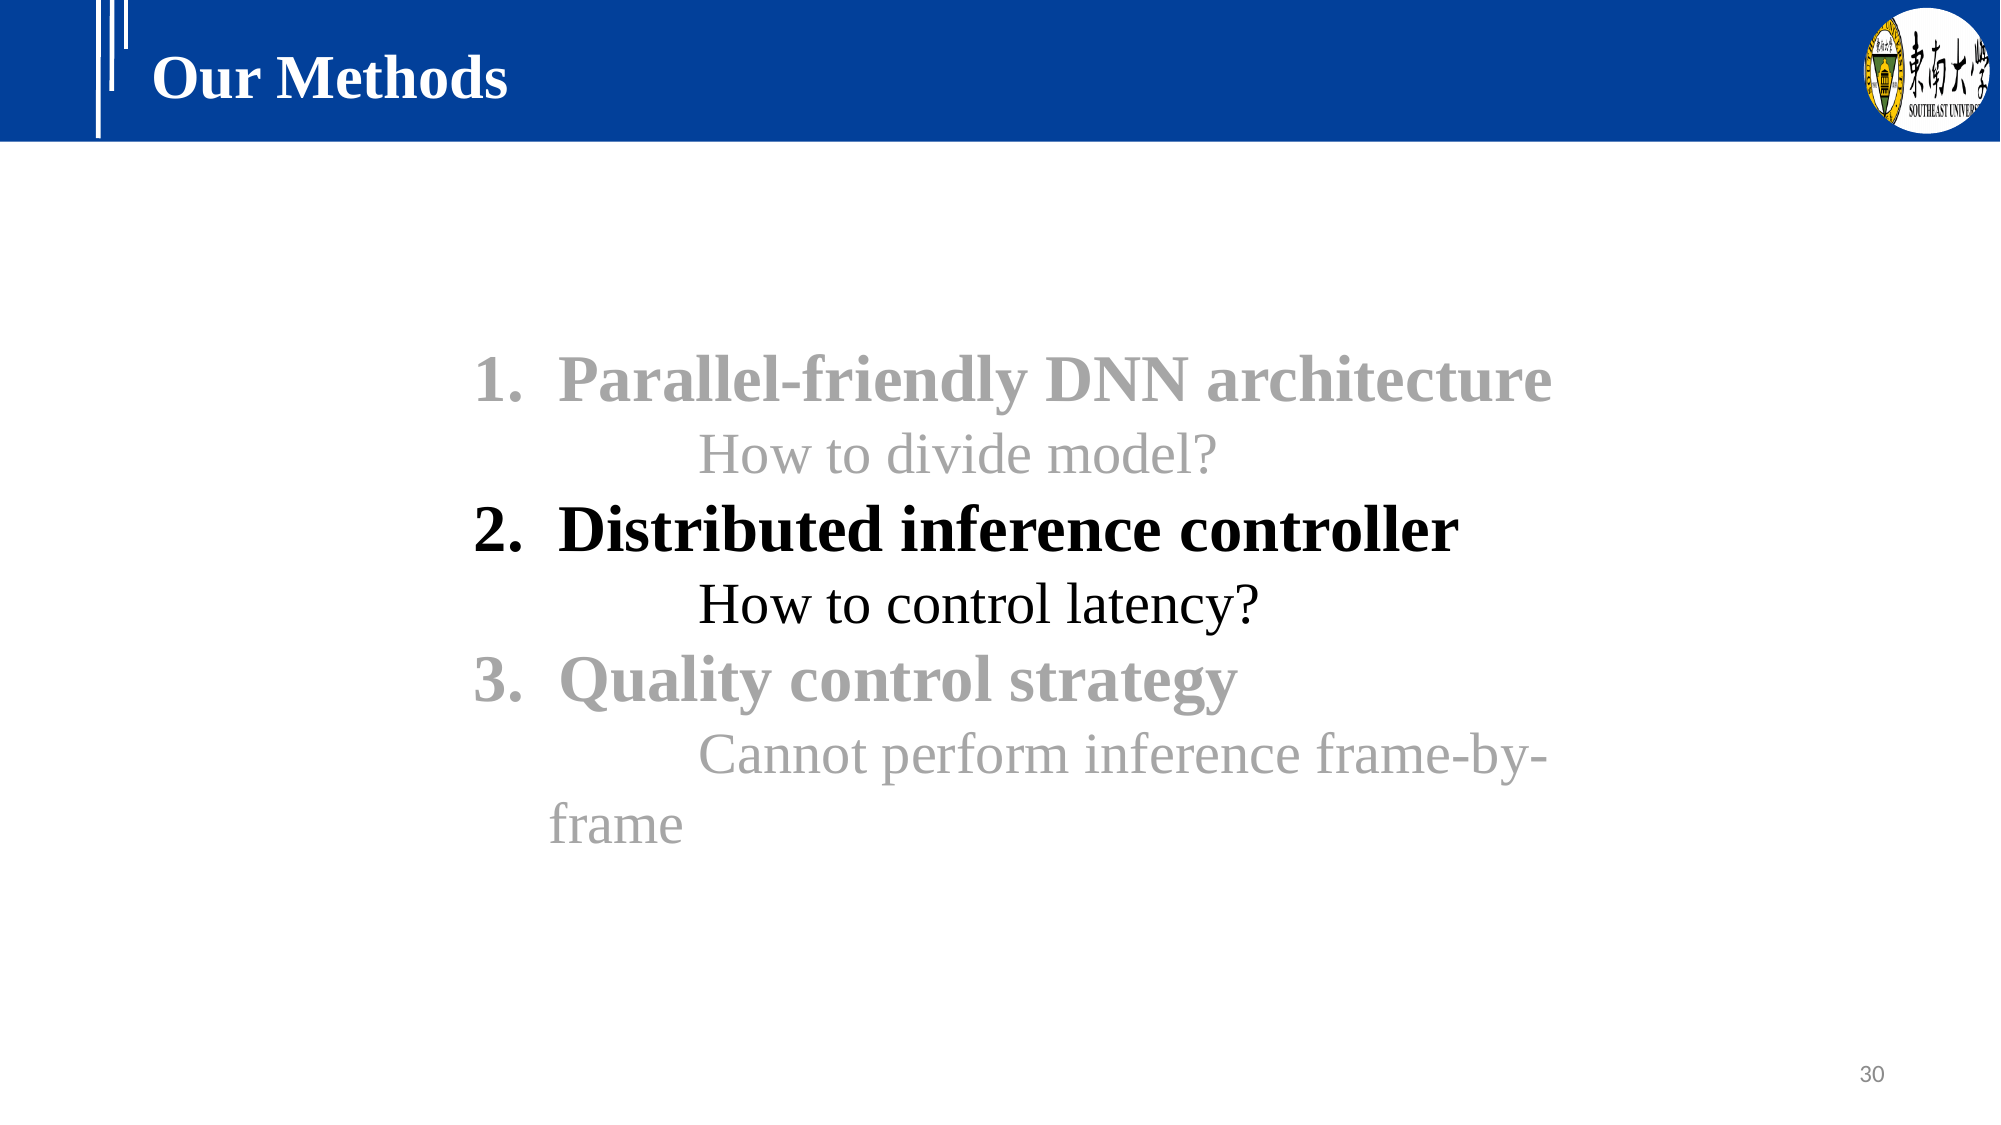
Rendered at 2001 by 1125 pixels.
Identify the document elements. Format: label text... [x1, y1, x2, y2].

picture [1881, 7, 1990, 134]
slide_number 30 [1433, 1042, 1900, 1103]
text_box Parallel-friendly DNN architecture How to divide model? Distributed inference controller How to control latency? Quality control strategy Cannot perform inference frame-by-frame [459, 327, 1637, 863]
title Our Methods [136, 27, 1960, 121]
